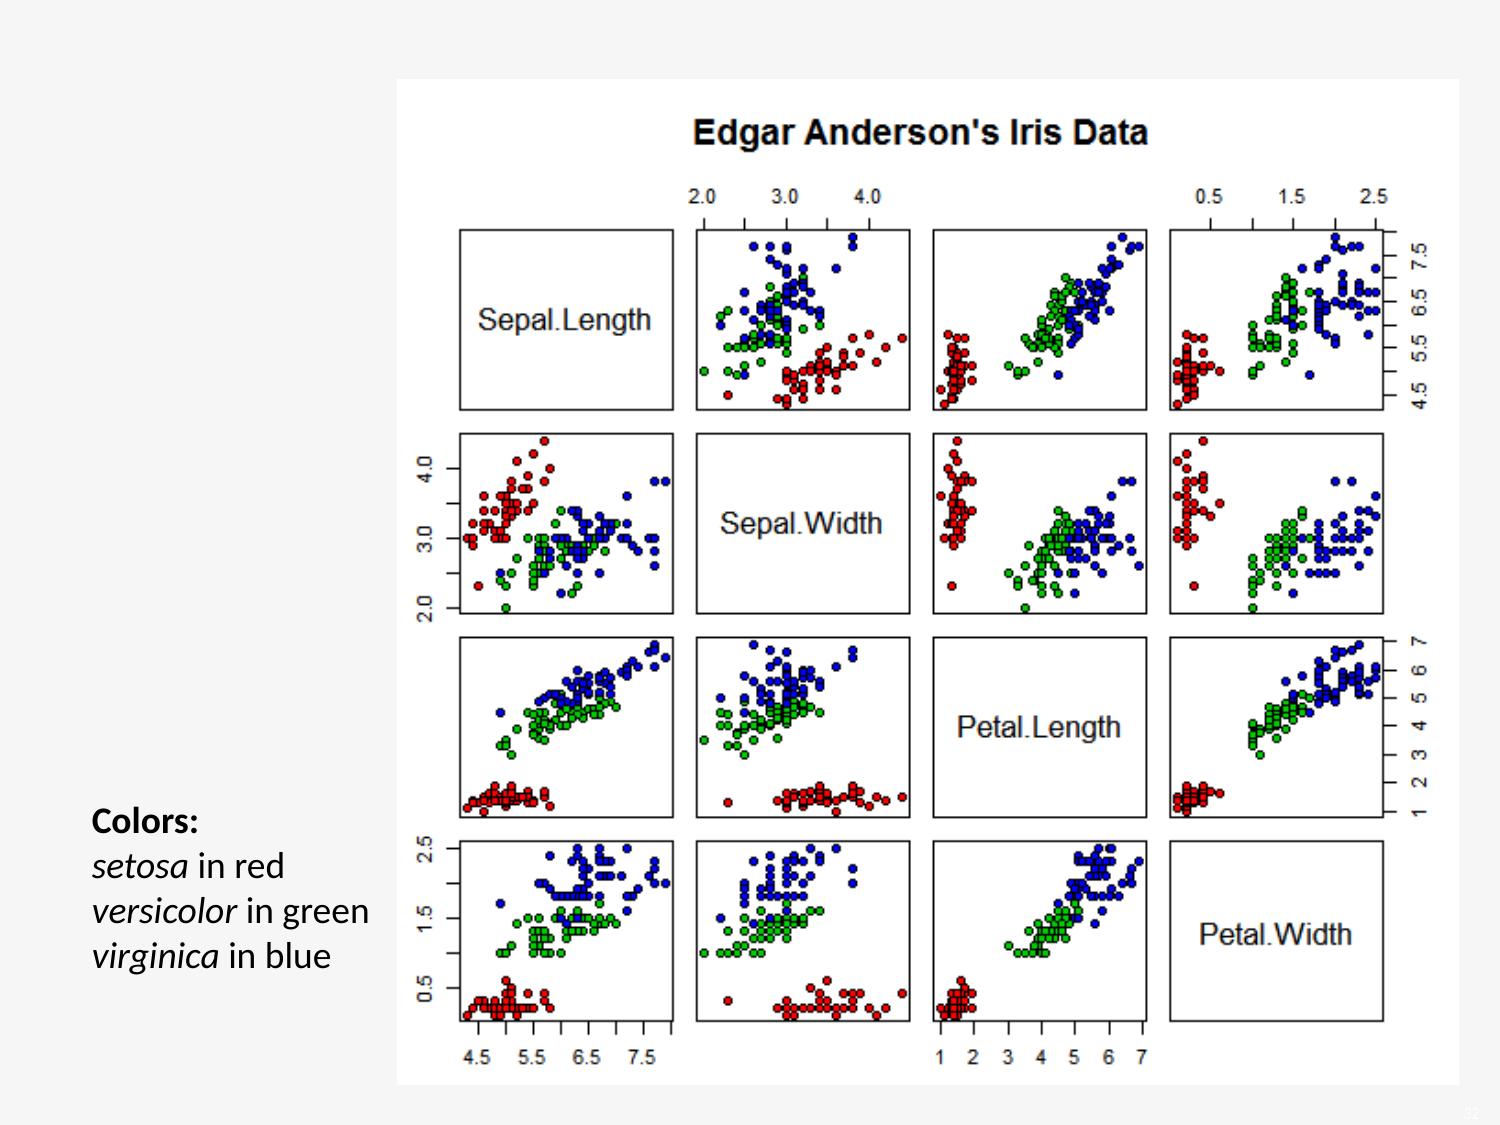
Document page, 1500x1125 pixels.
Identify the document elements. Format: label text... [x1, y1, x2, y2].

picture [396, 78, 1460, 1086]
text_box Colors: setosa in red versicolor in green virginica in blue [77, 788, 391, 984]
